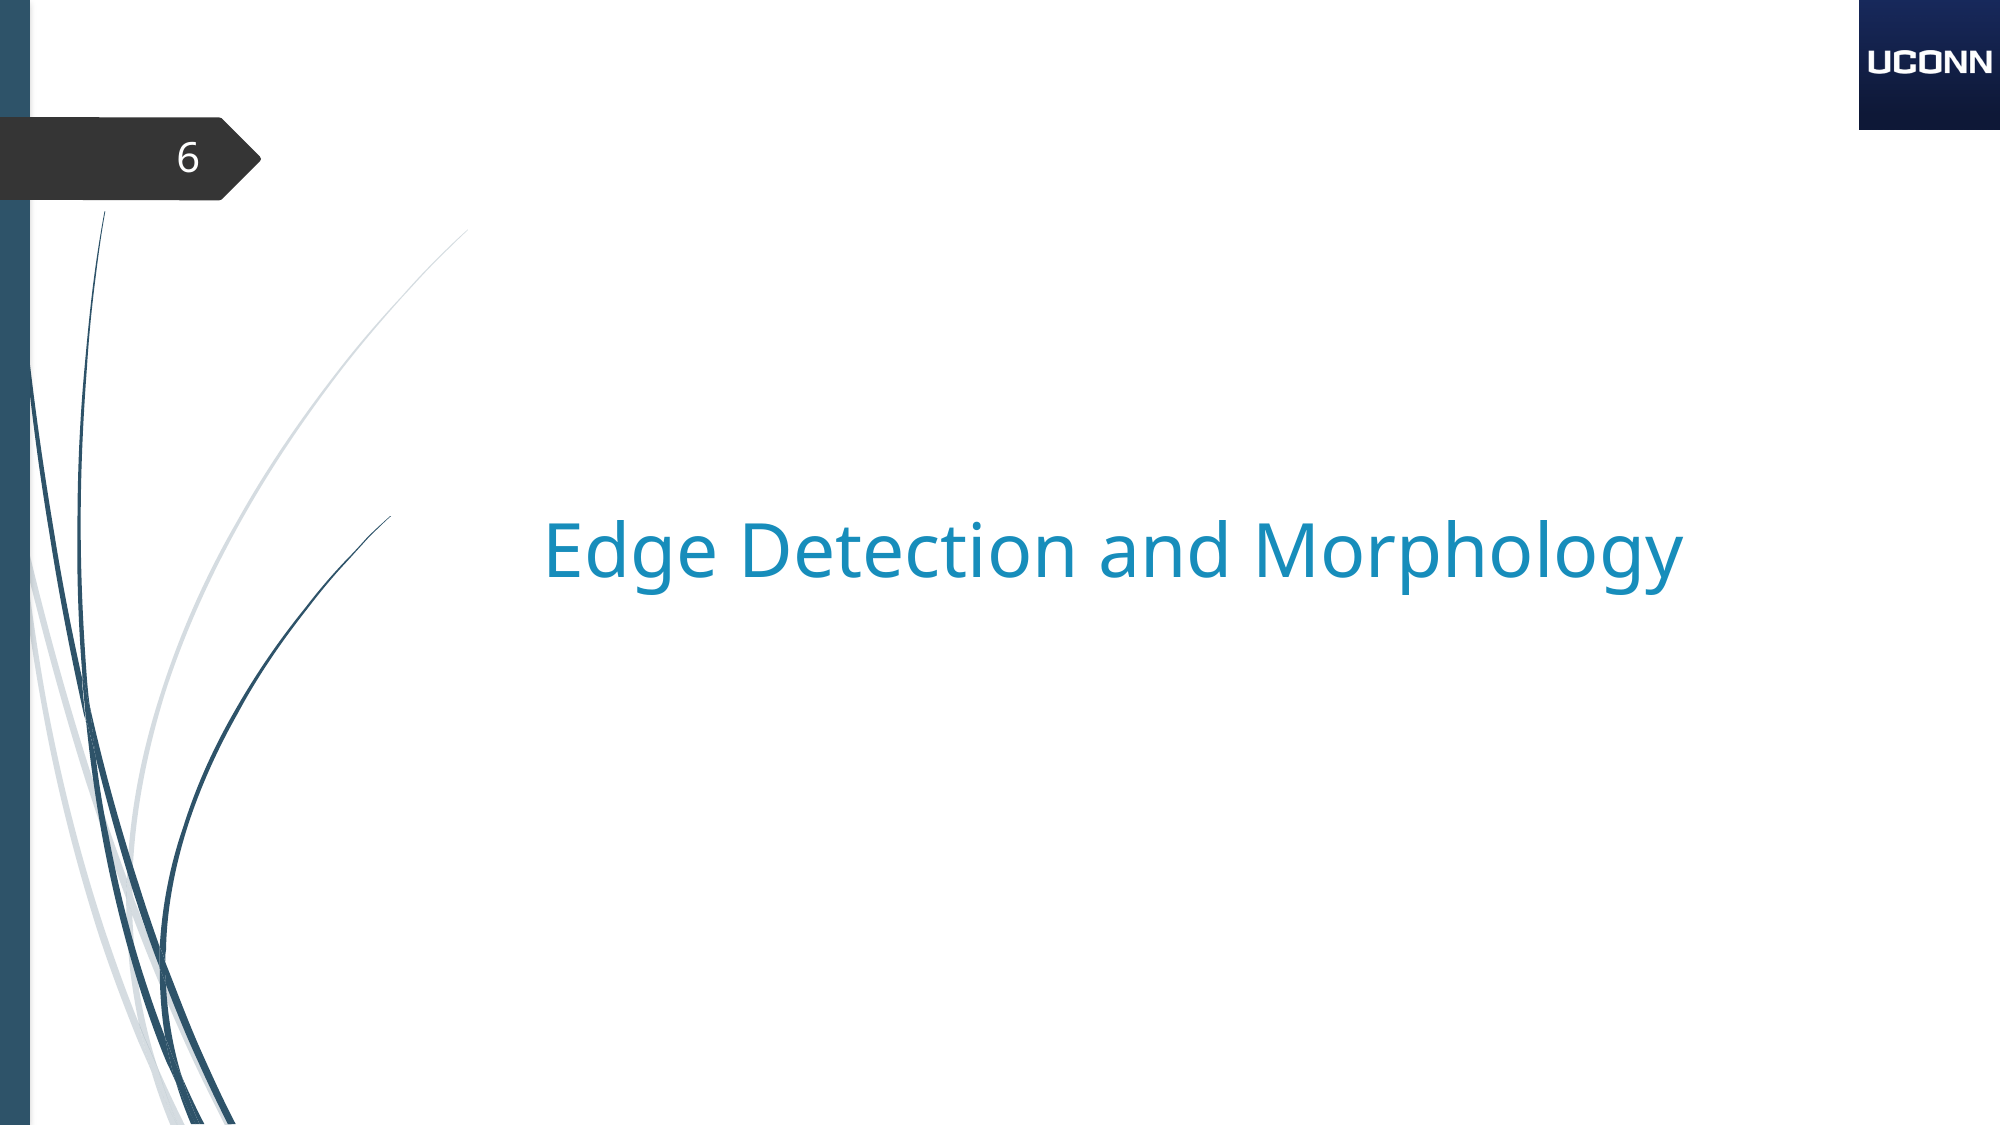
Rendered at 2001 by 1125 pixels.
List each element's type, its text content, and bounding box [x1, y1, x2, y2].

title Edge Detection and Morphology [527, 495, 1781, 622]
slide_number 6 [87, 129, 216, 190]
picture [1859, 0, 2000, 130]
